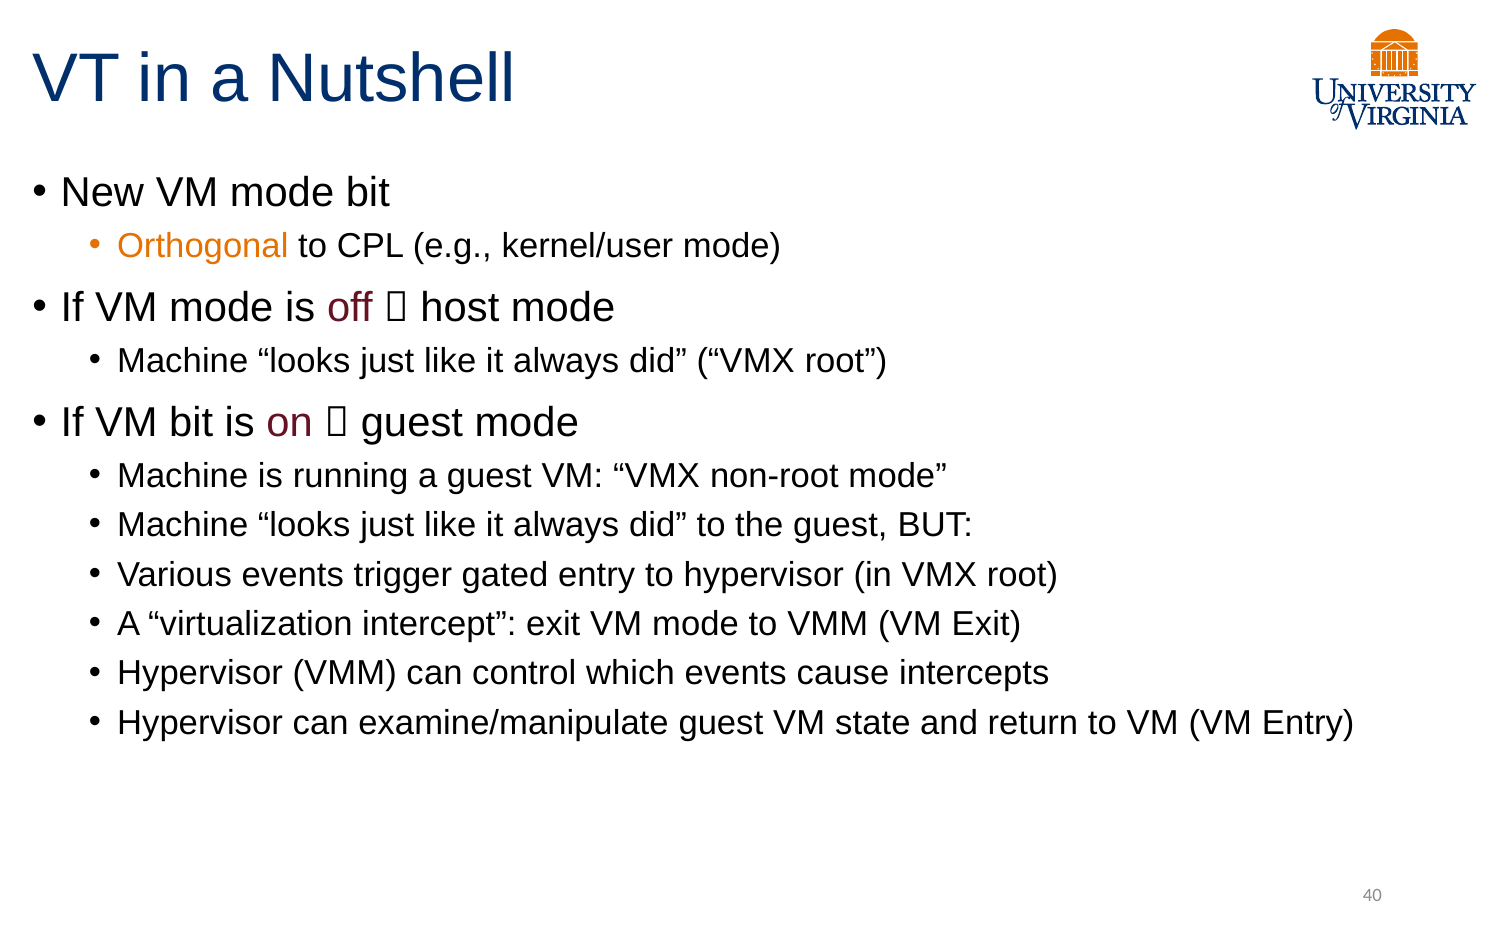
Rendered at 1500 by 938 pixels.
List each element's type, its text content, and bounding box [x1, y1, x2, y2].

list New VM mode bit Orthogonal to CPL (e.g., kernel/user mode) If VM mode is off  host mode Machine “looks just like it always did” (“VMX root”) If VM bit is on  guest mode Machine is running a guest VM: “VMX non-root mode” Machine “looks just like it always did” to the guest, BUT: Various events trigger gated entry to hypervisor (in VMX root) A “virtualization intercept”: exit VM mode to VMM (VM Exit) Hypervisor (VMM) can control which events cause intercepts Hypervisor can examine/manipulate guest VM state and return to VM (VM Entry) [17, 157, 1483, 845]
slide_number 40 [1059, 868, 1397, 919]
title VT in a Nutshell [17, 14, 1297, 145]
